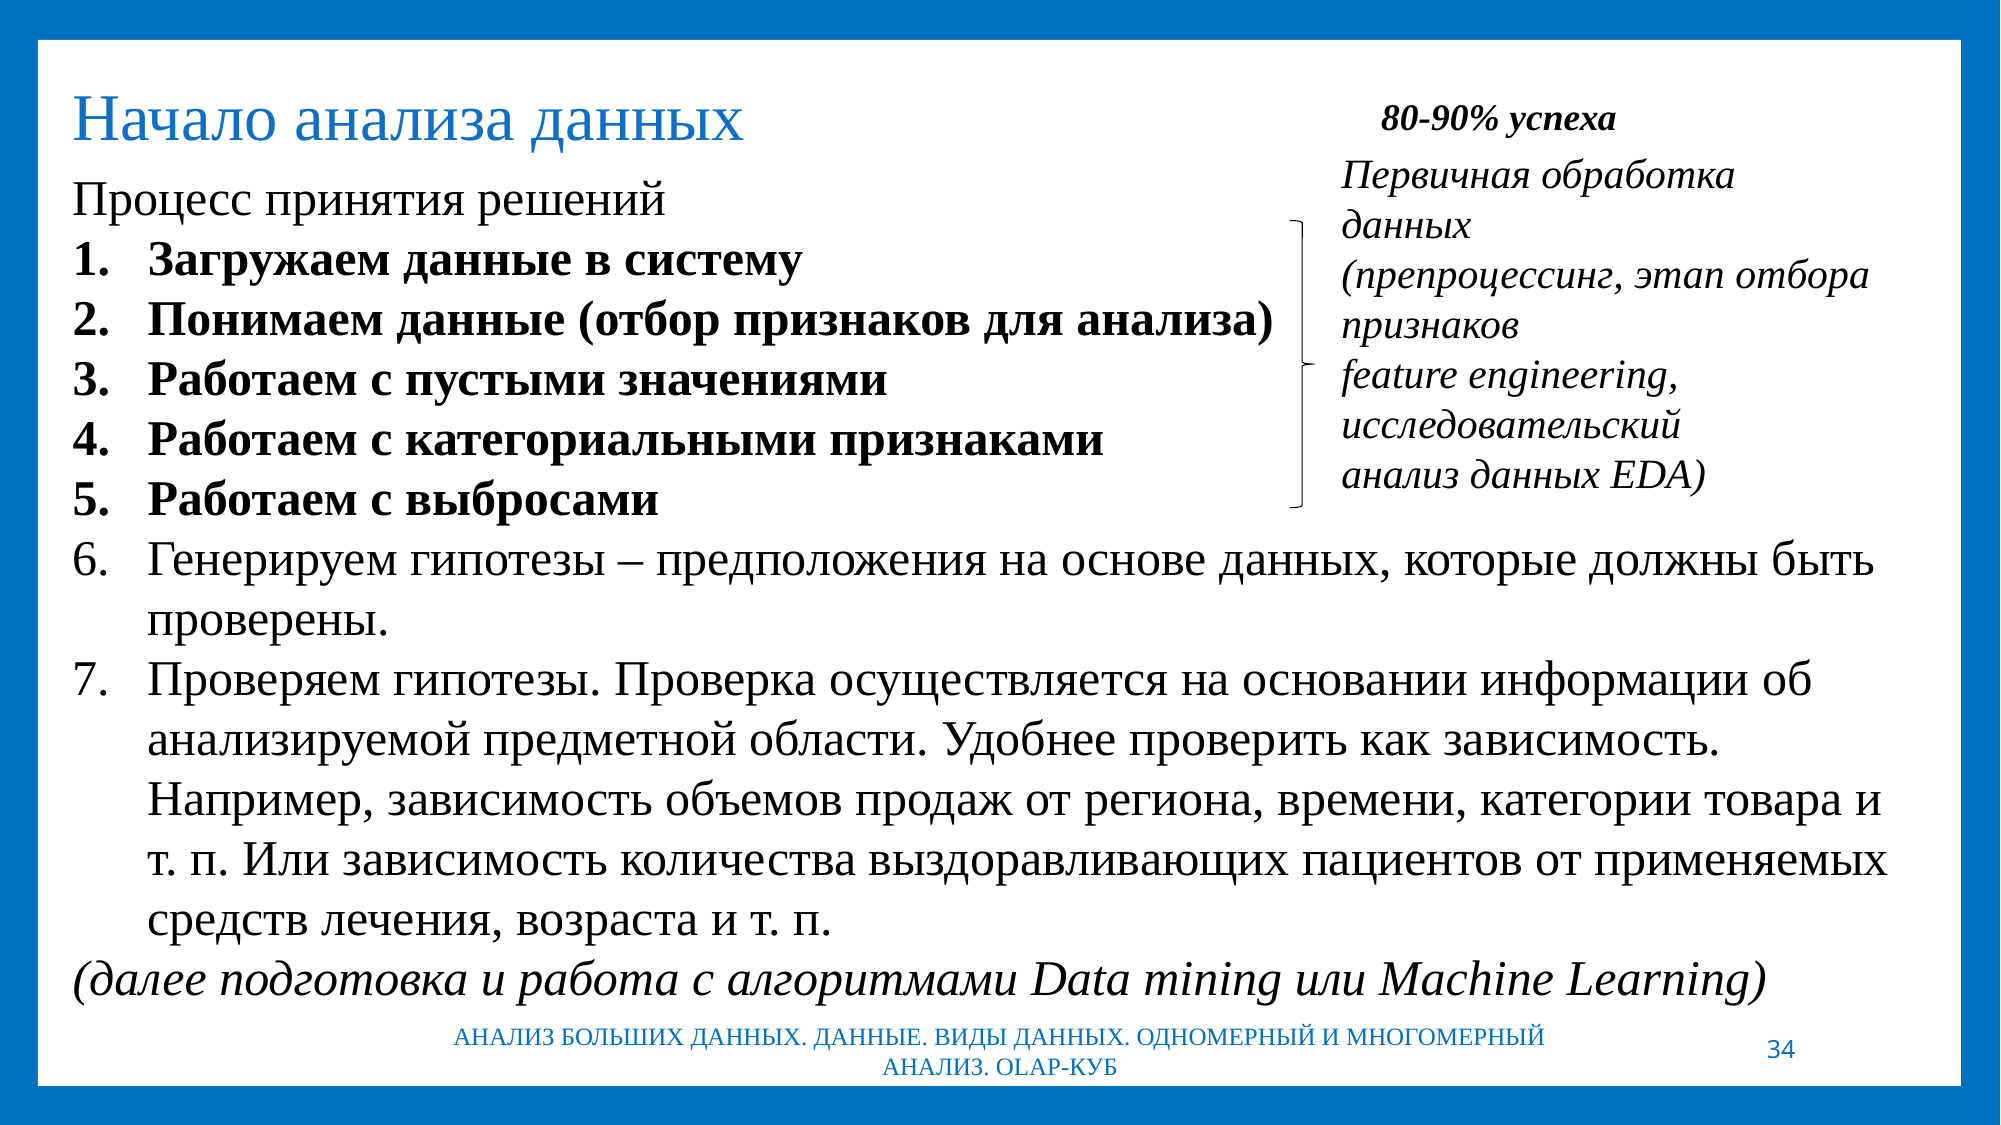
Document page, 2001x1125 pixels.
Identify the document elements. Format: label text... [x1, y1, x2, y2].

text_box АНАЛИЗ БОЛЬШИХ ДАННЫХ. ДАННЫЕ. ВИДЫ ДАННЫХ. ОДНОМЕРНЫЙ И МНОГОМЕРНЫЙ АНАЛИЗ. OLAP-КУБ [415, 1020, 1585, 1081]
title Начало анализа данных [57, 74, 1733, 157]
text_box [1289, 219, 1315, 509]
text_box 80-90% успеха [1366, 85, 1742, 146]
text_box Процесс принятия решений Загружаем данные в систему Понимаем данные (отбор признаков для анализа) Работаем с пустыми значениями Работаем с категориальными признаками Работаем с выбросами Генерируем гипотезы – предположения на основе данных, которые должны быть проверены. Проверяем гипотезы. Проверка осуществляется на основании информации об анализируемой предметной области. Удобнее проверить как зависимость. Например, зависимость объемов продаж от региона, времени, категории товара и т. п. Или зависимость количества выздоравливающих пациентов от применяемых средств лечения, возраста и т. п. (далее подготовка и работа с алгоритмами Data mining или Machine Learning) [57, 157, 1922, 1013]
text_box Первичная обработка данных (препроцессинг, этап отбора признаков feature engineering, исследовательский анализ данных EDA) [1326, 139, 1886, 505]
slide_number 34 [1585, 1020, 1811, 1081]
